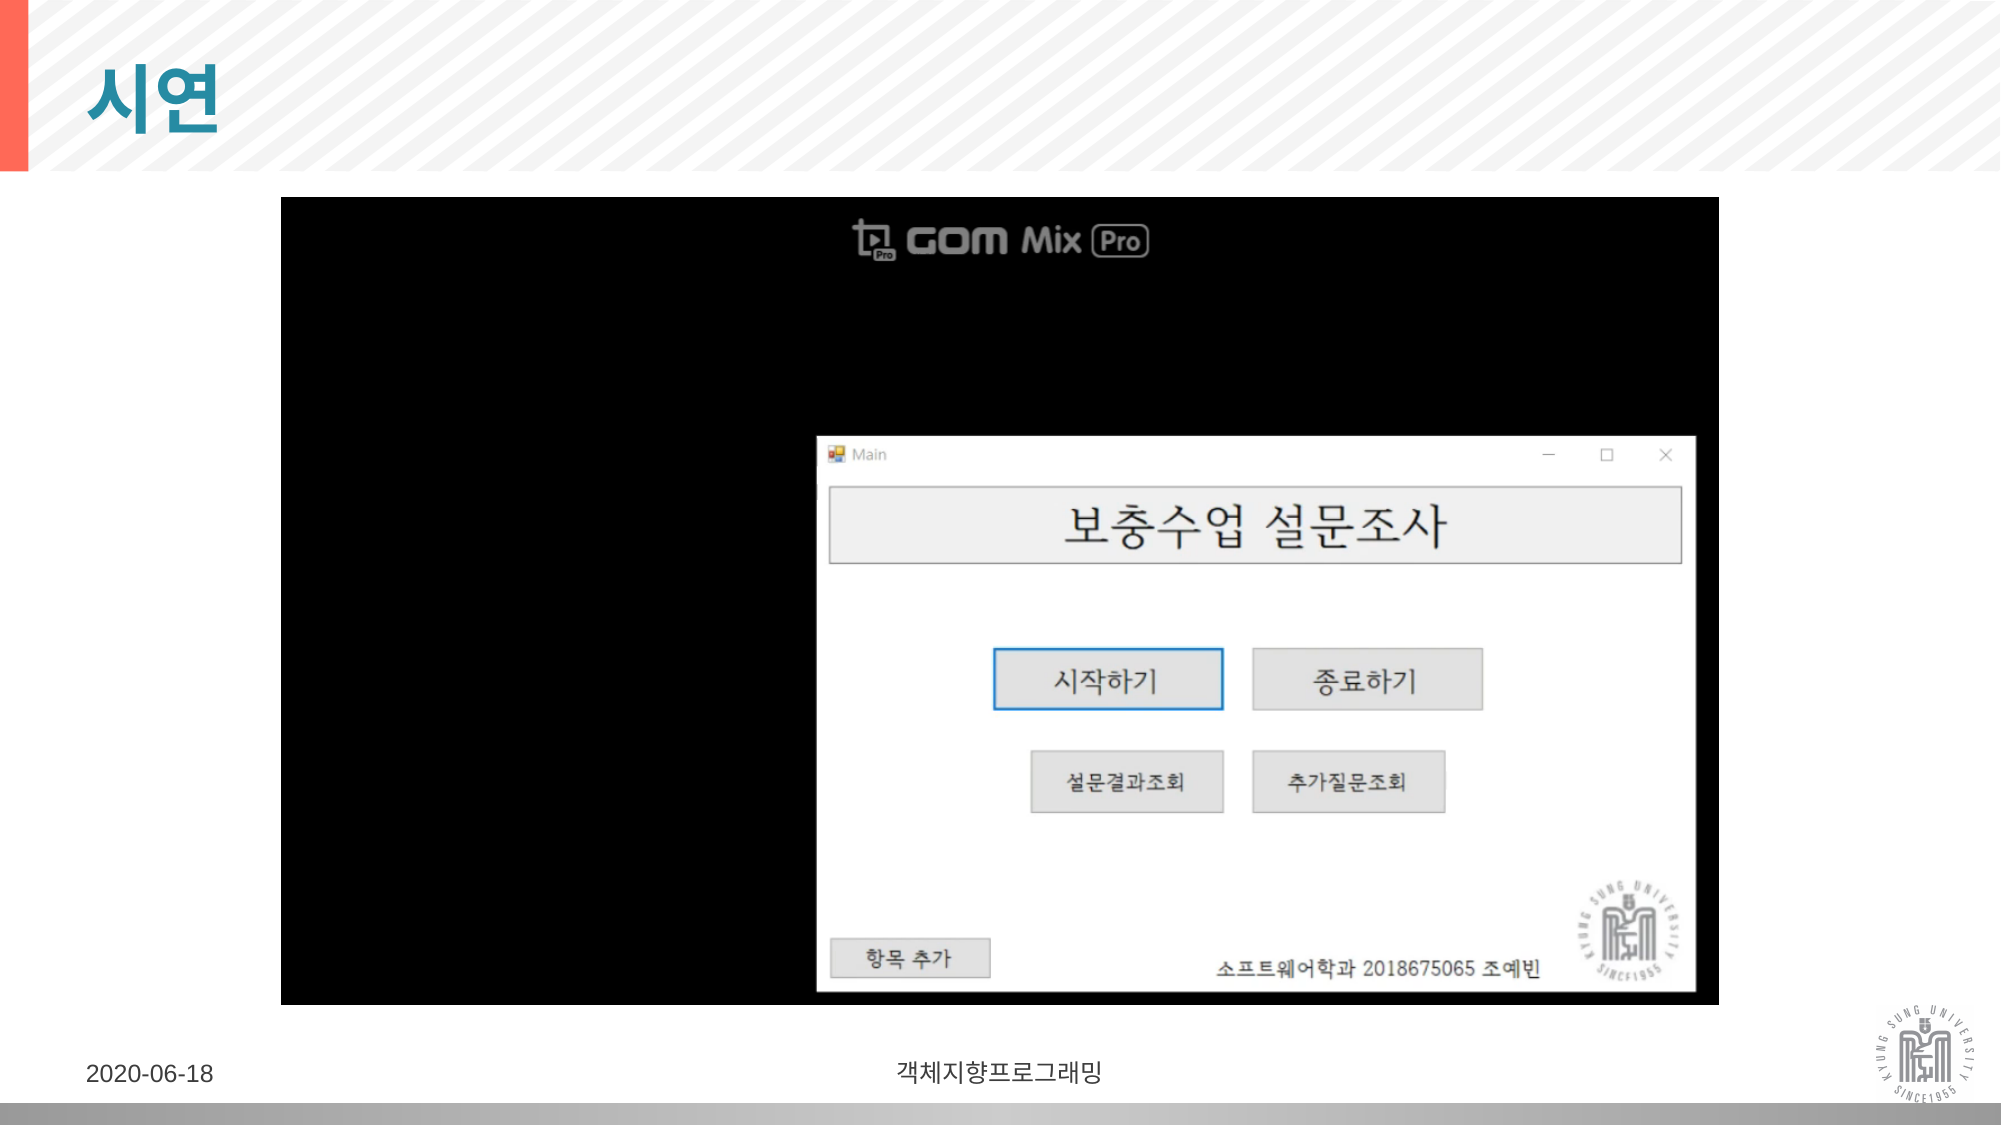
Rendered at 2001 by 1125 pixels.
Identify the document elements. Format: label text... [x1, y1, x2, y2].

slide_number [70, 1042, 538, 1103]
footer 객체지향프로그래밍 [683, 1042, 1317, 1103]
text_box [280, 196, 1720, 1006]
title 시연 [70, 20, 1925, 175]
picture [1876, 1005, 1974, 1103]
